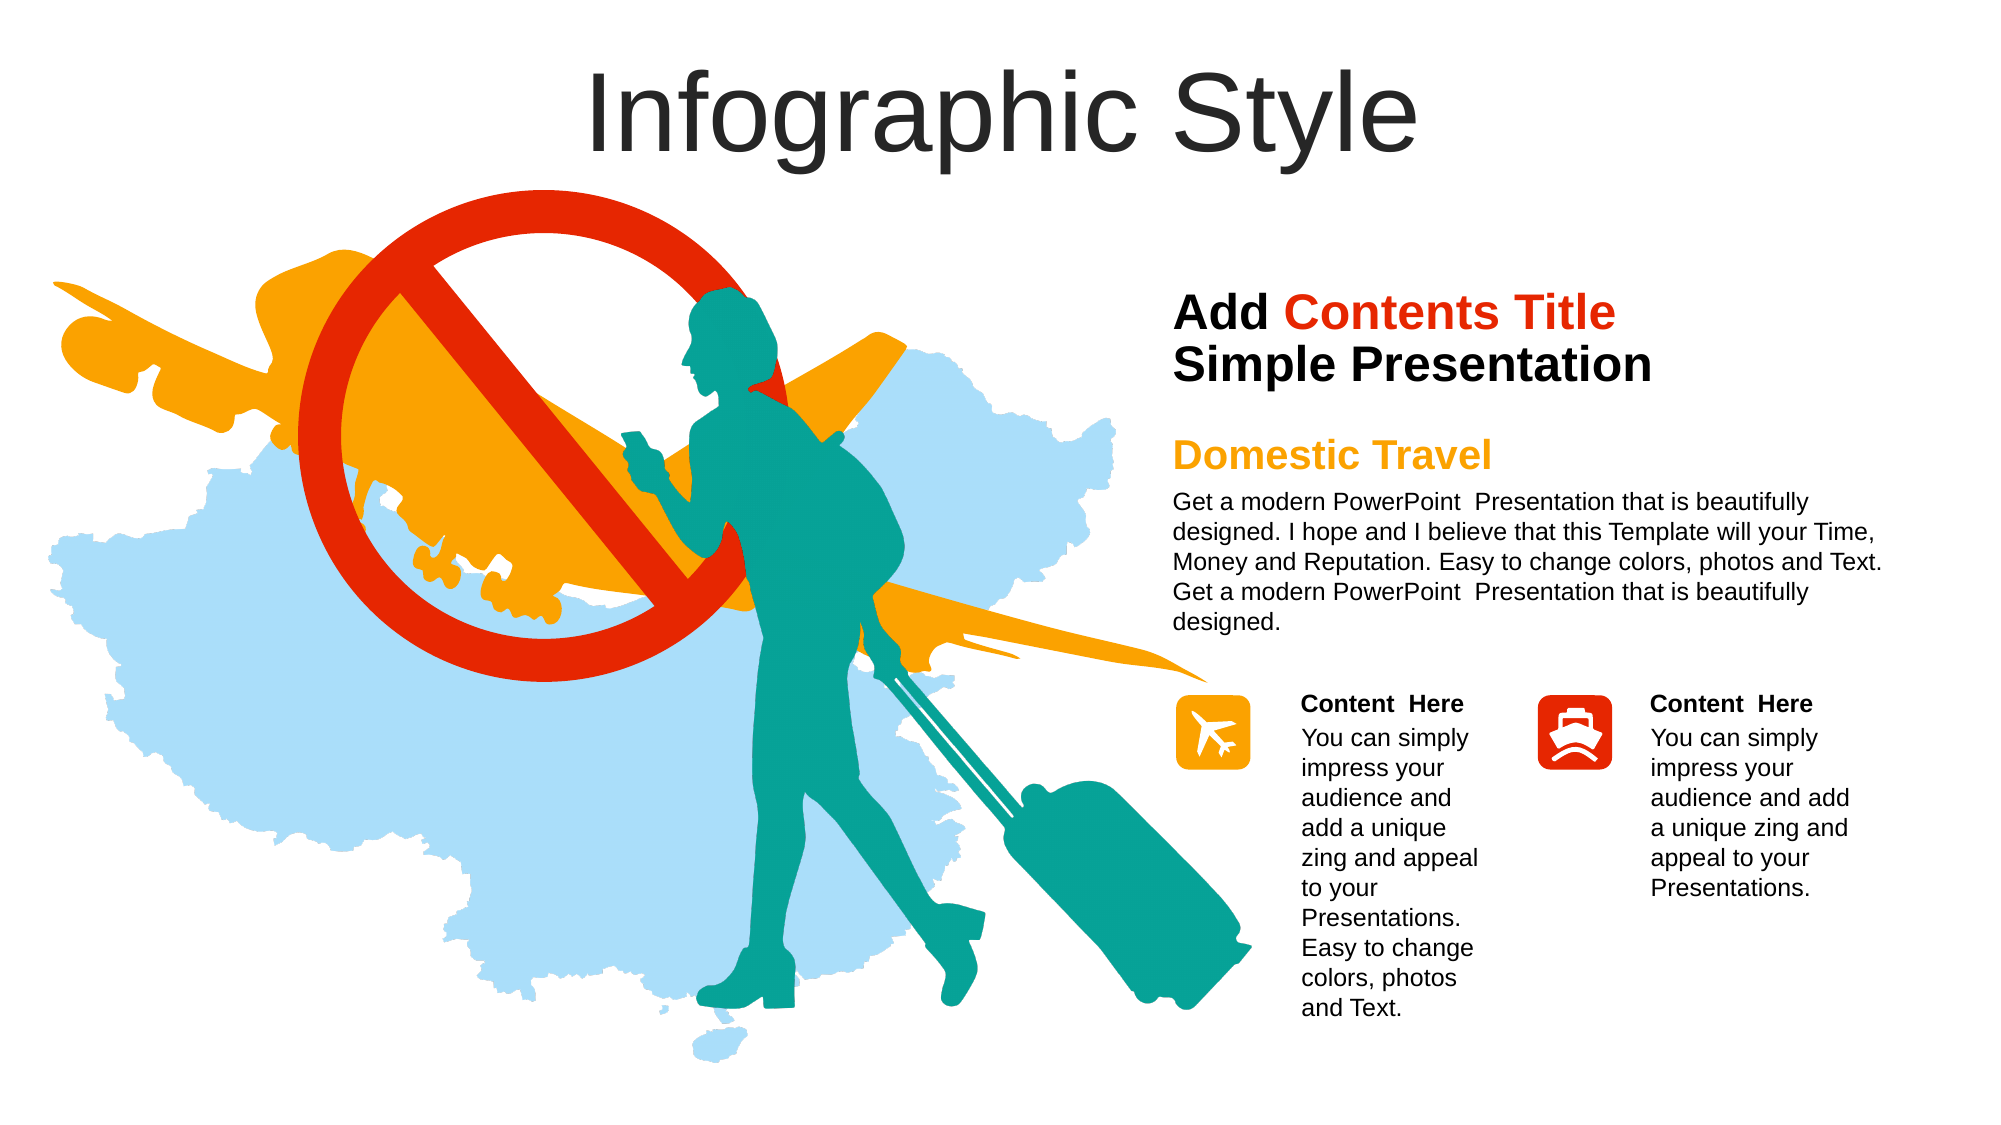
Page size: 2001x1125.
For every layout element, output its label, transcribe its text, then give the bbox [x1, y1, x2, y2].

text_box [28, 190, 1251, 682]
text_box [1536, 694, 1614, 771]
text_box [1252, 420, 1901, 645]
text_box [1157, 272, 1813, 400]
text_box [1634, 679, 1882, 912]
list Infographic Style [53, 55, 1952, 175]
text_box [1551, 746, 1598, 762]
text_box [1549, 707, 1603, 750]
picture [48, 287, 1252, 1063]
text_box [1285, 679, 1515, 1033]
